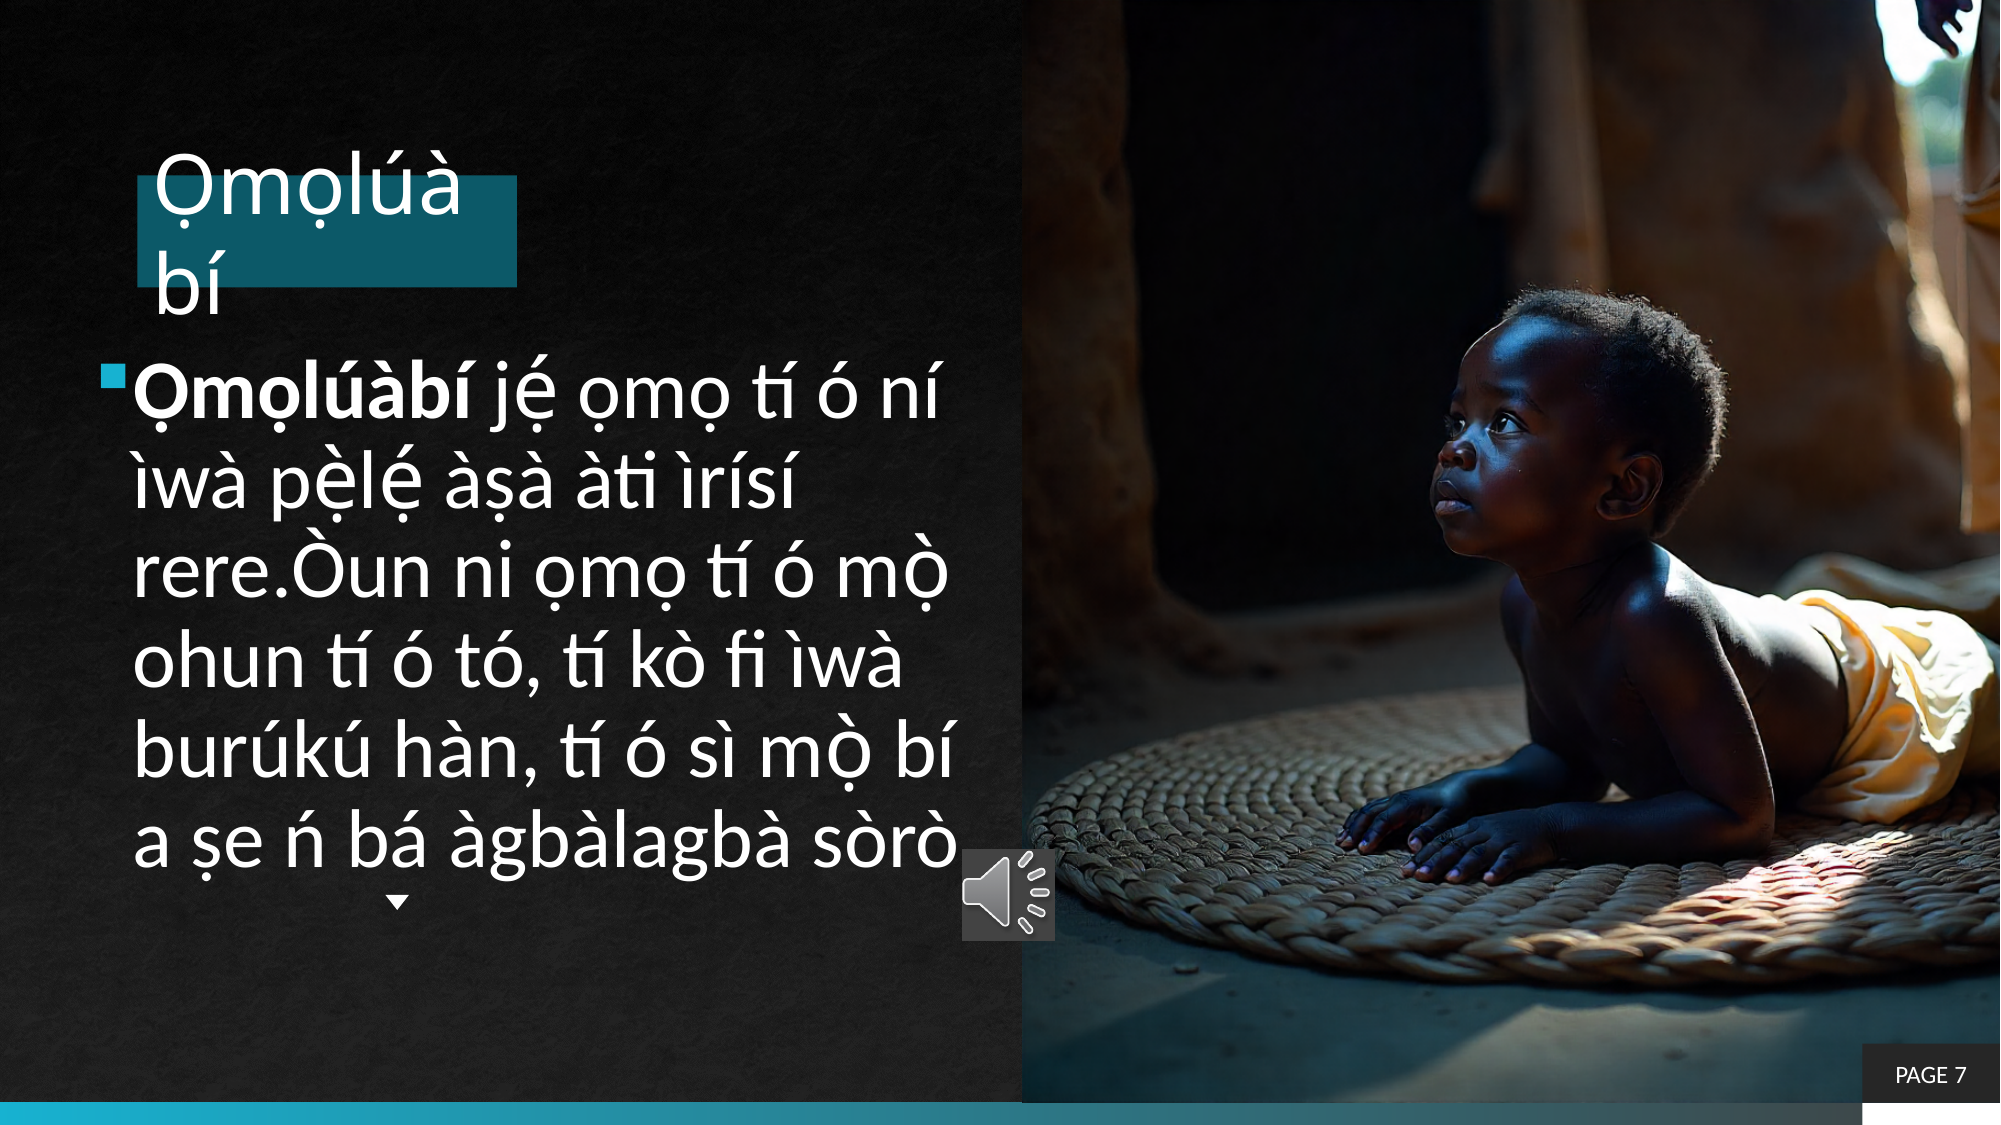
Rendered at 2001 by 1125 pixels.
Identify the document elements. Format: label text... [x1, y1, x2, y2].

title Ọmọlúàbí [137, 175, 517, 288]
text_box [383, 893, 412, 912]
list Ọmọlúàbí jẹ́ ọmọ tí ó ní ìwà pẹ̀lẹ́ àṣà àti ìrísí rere.Òun ni ọmọ tí ó mọ̀ ohun tí ó tó, tí kò fi ìwà burúkú hàn, tí ó sì mọ̀ bí a ṣe ń bá àgbàlagbà sòrò. [79, 338, 1009, 513]
picture [0, 0, 2000, 1103]
